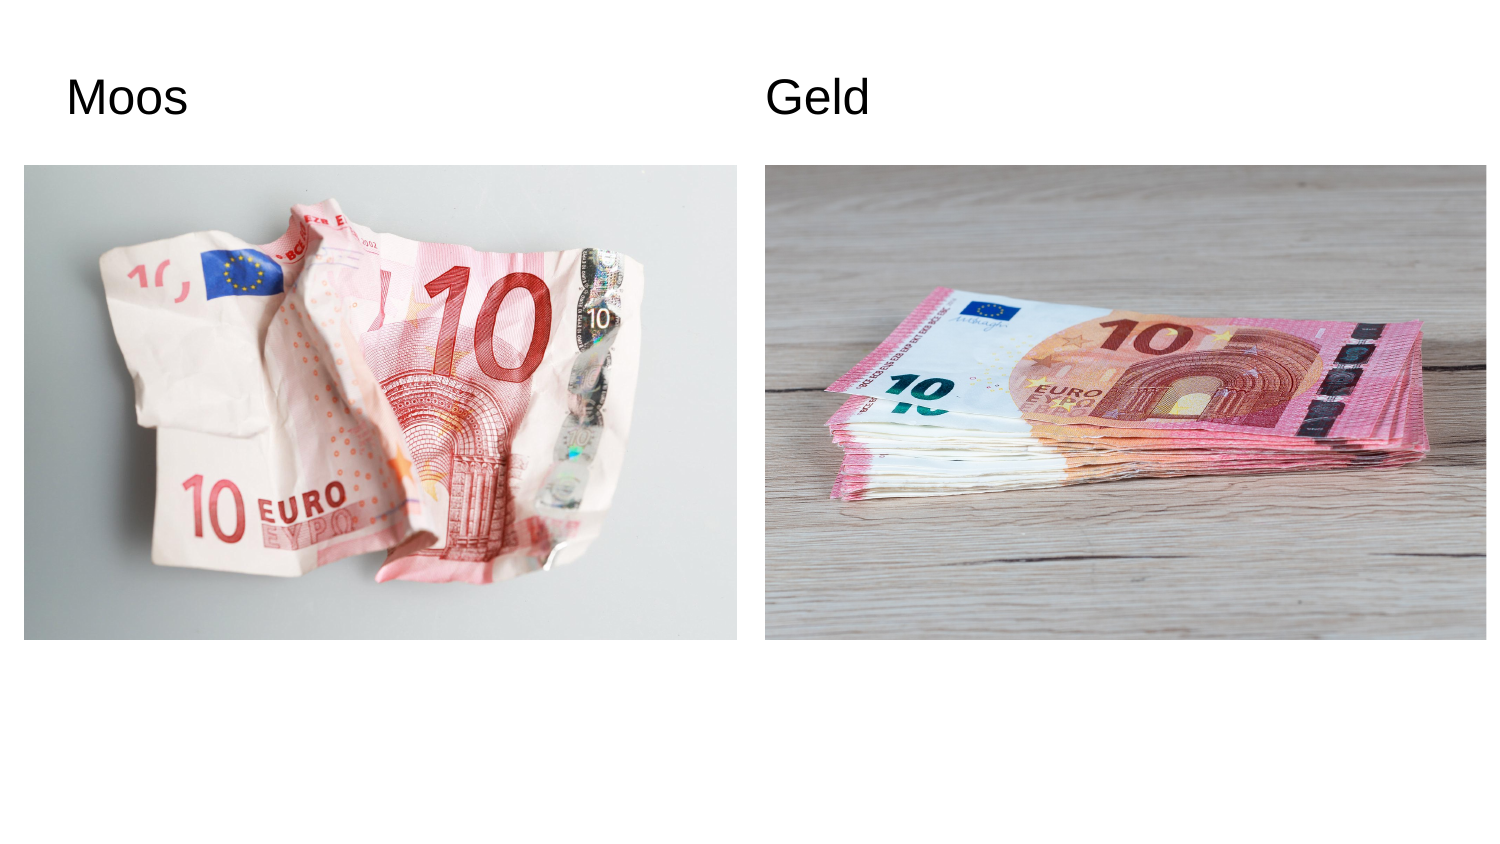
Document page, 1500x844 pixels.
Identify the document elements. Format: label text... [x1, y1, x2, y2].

title Moos [51, 61, 743, 141]
picture [764, 164, 1487, 640]
picture [24, 164, 737, 640]
title Geld [750, 61, 1442, 141]
